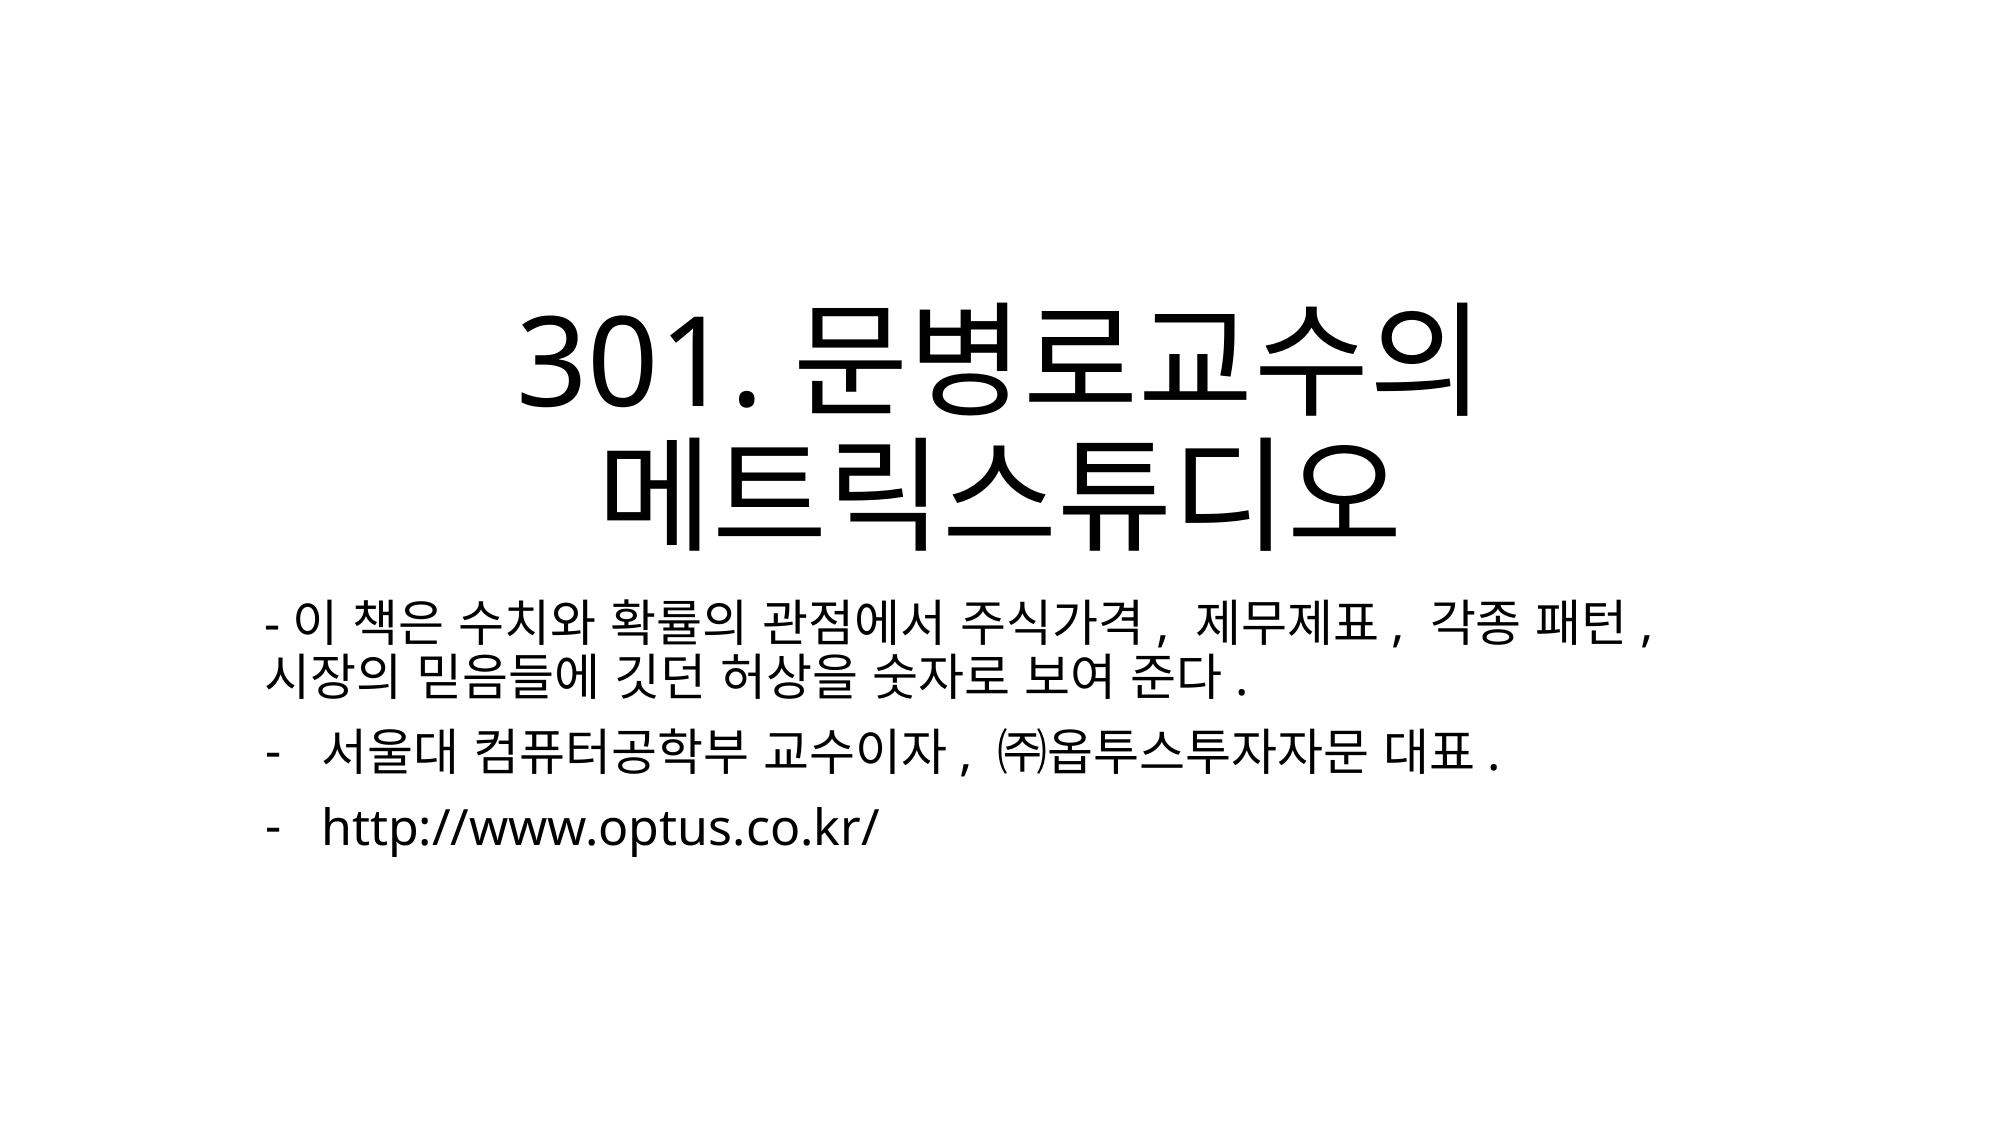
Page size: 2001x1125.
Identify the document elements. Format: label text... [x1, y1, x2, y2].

title 301.문병로교수의 메트릭스튜디오 [249, 184, 1750, 576]
subtitle -이 책은 수치와 확률의 관점에서 주식가격, 제무제표, 각종 패턴, 시장의 믿음들에 깃던 허상을 숫자로 보여 준다. 서울대 컴퓨터공학부 교수이자, ㈜옵투스투자자문 대표. http://www.optus.co.kr/ [249, 590, 1750, 952]
